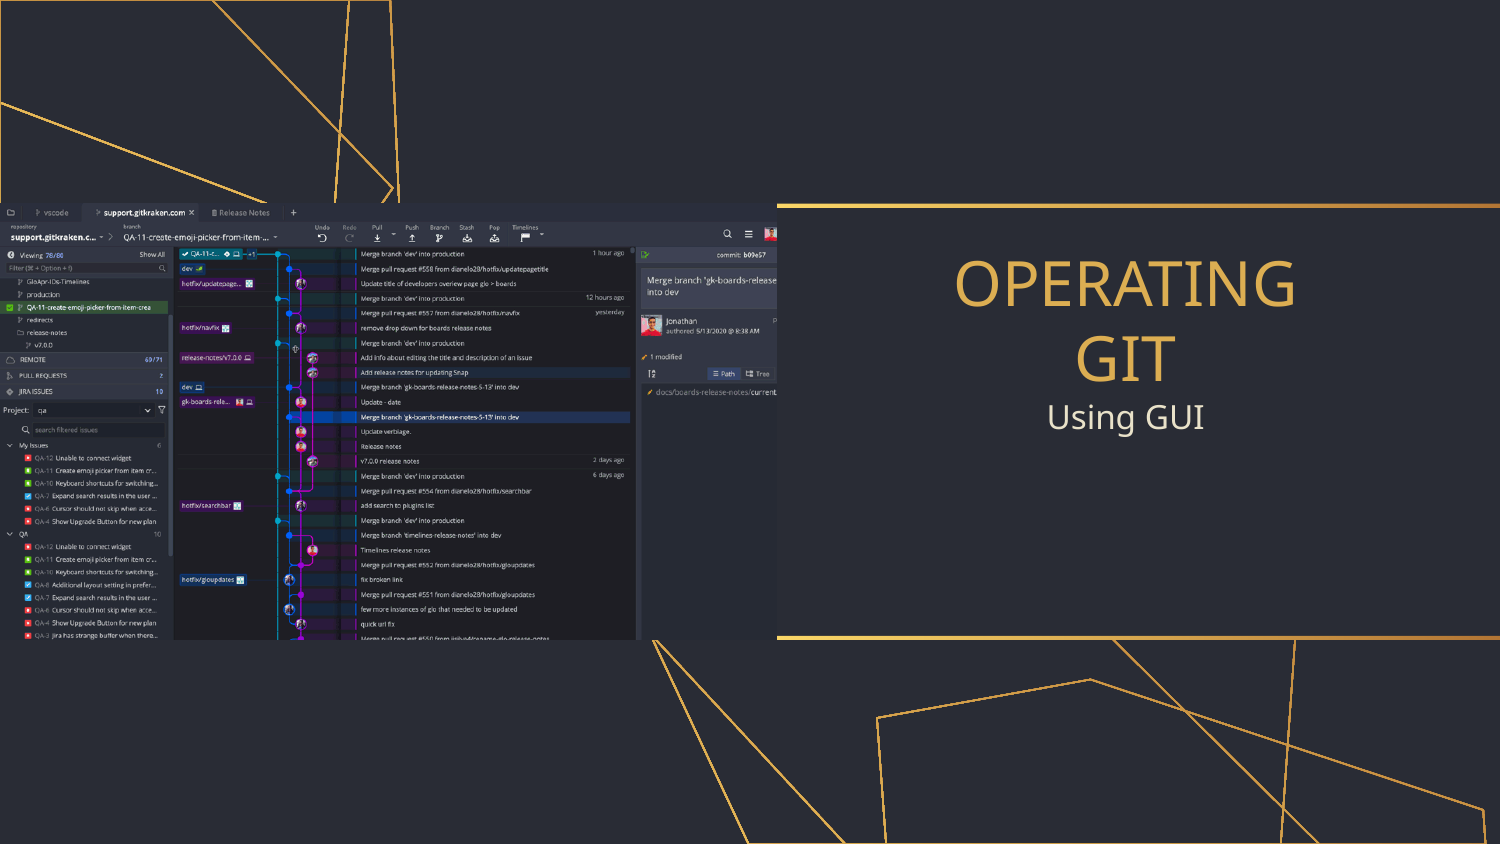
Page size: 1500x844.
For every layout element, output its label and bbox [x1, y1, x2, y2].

text_box [777, 203, 1500, 641]
picture [0, 203, 777, 641]
